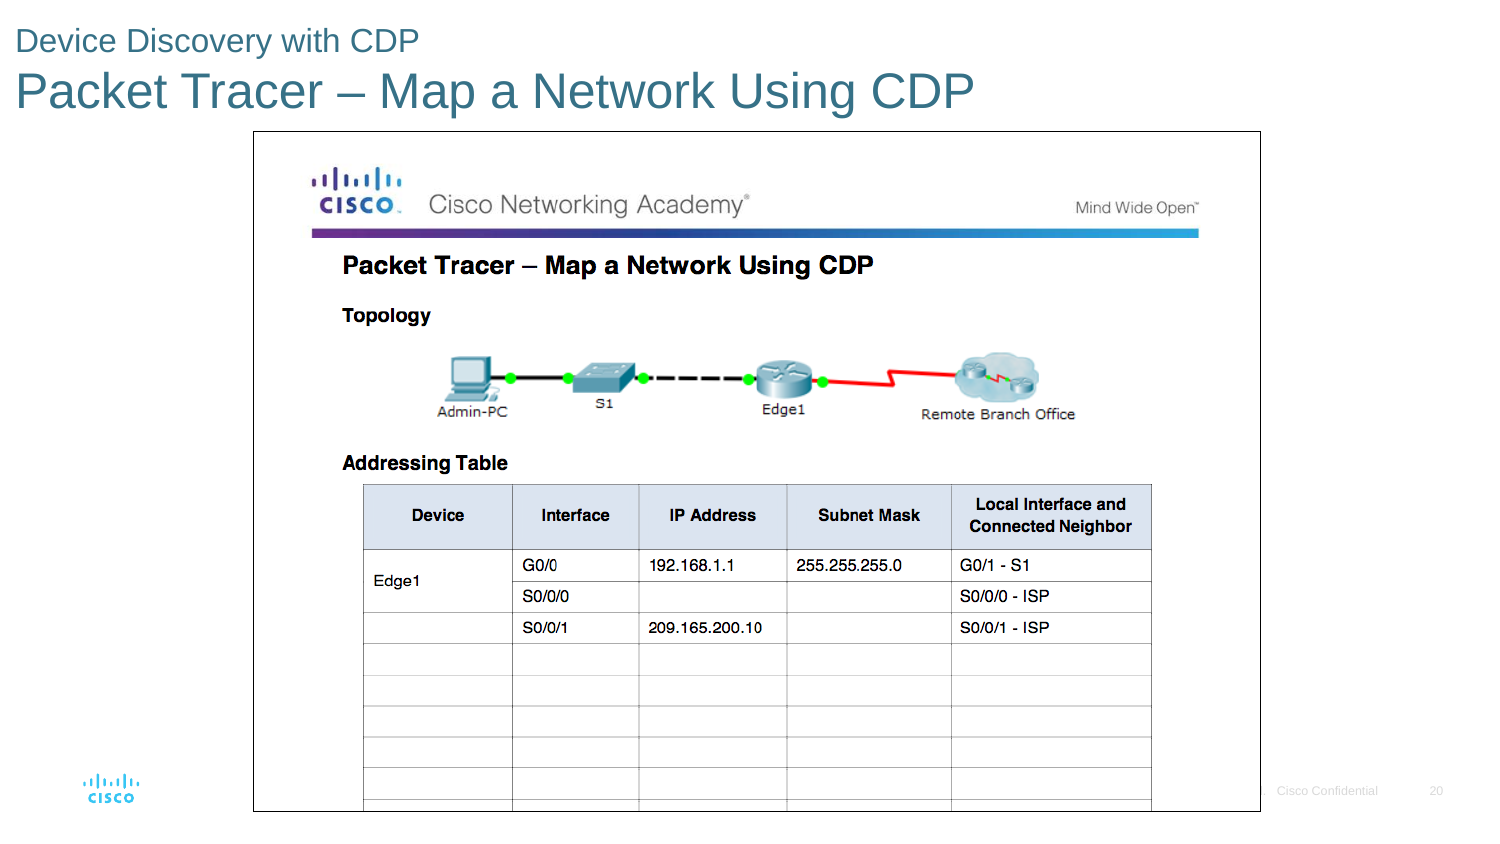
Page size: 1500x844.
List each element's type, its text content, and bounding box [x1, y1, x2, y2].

picture [253, 130, 1261, 812]
title Device Discovery with CDP Packet Tracer – Map a Network Using CDP [0, 6, 1500, 131]
